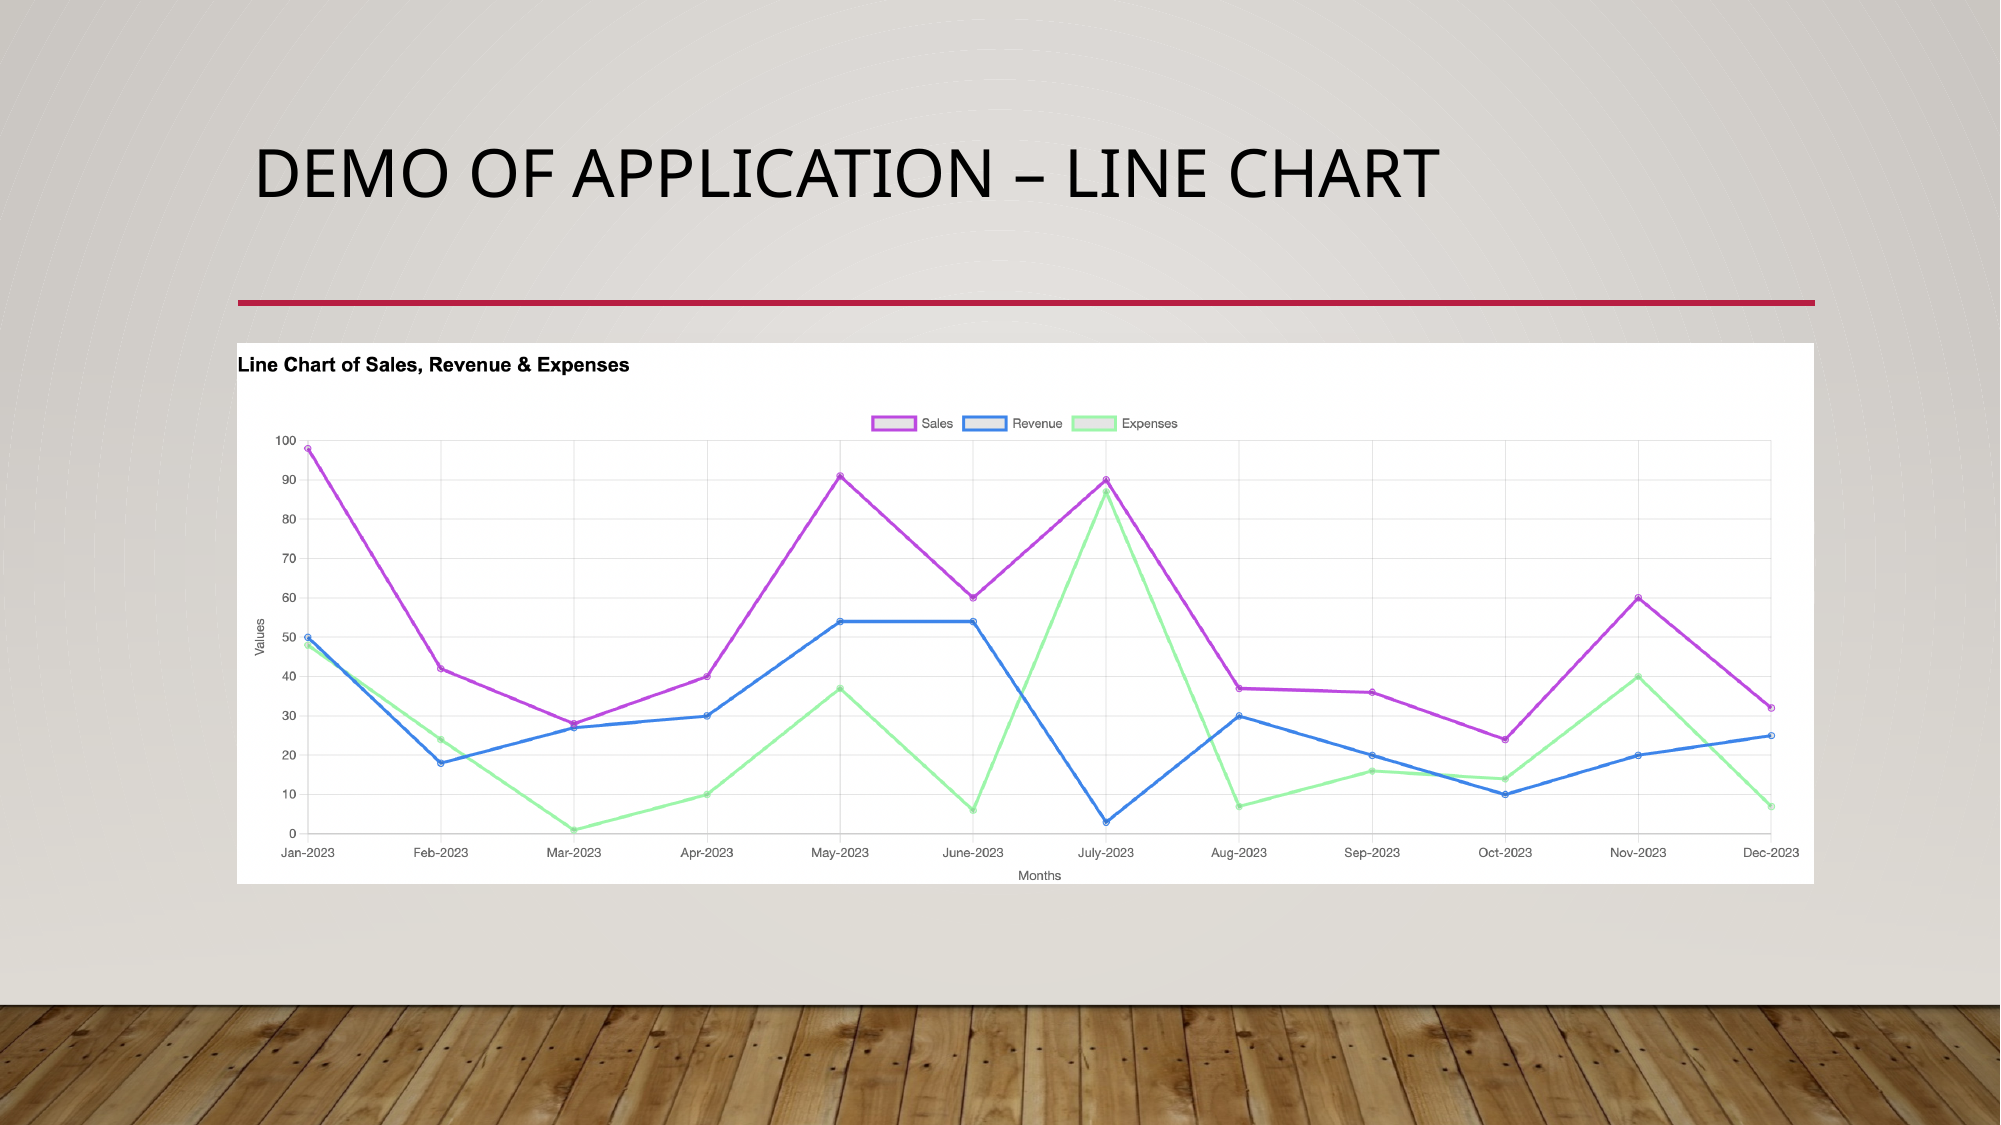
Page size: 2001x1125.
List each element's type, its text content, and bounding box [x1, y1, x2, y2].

picture [0, 1005, 2000, 1125]
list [237, 343, 1814, 885]
title Demo of application – line chart [238, 131, 1814, 305]
